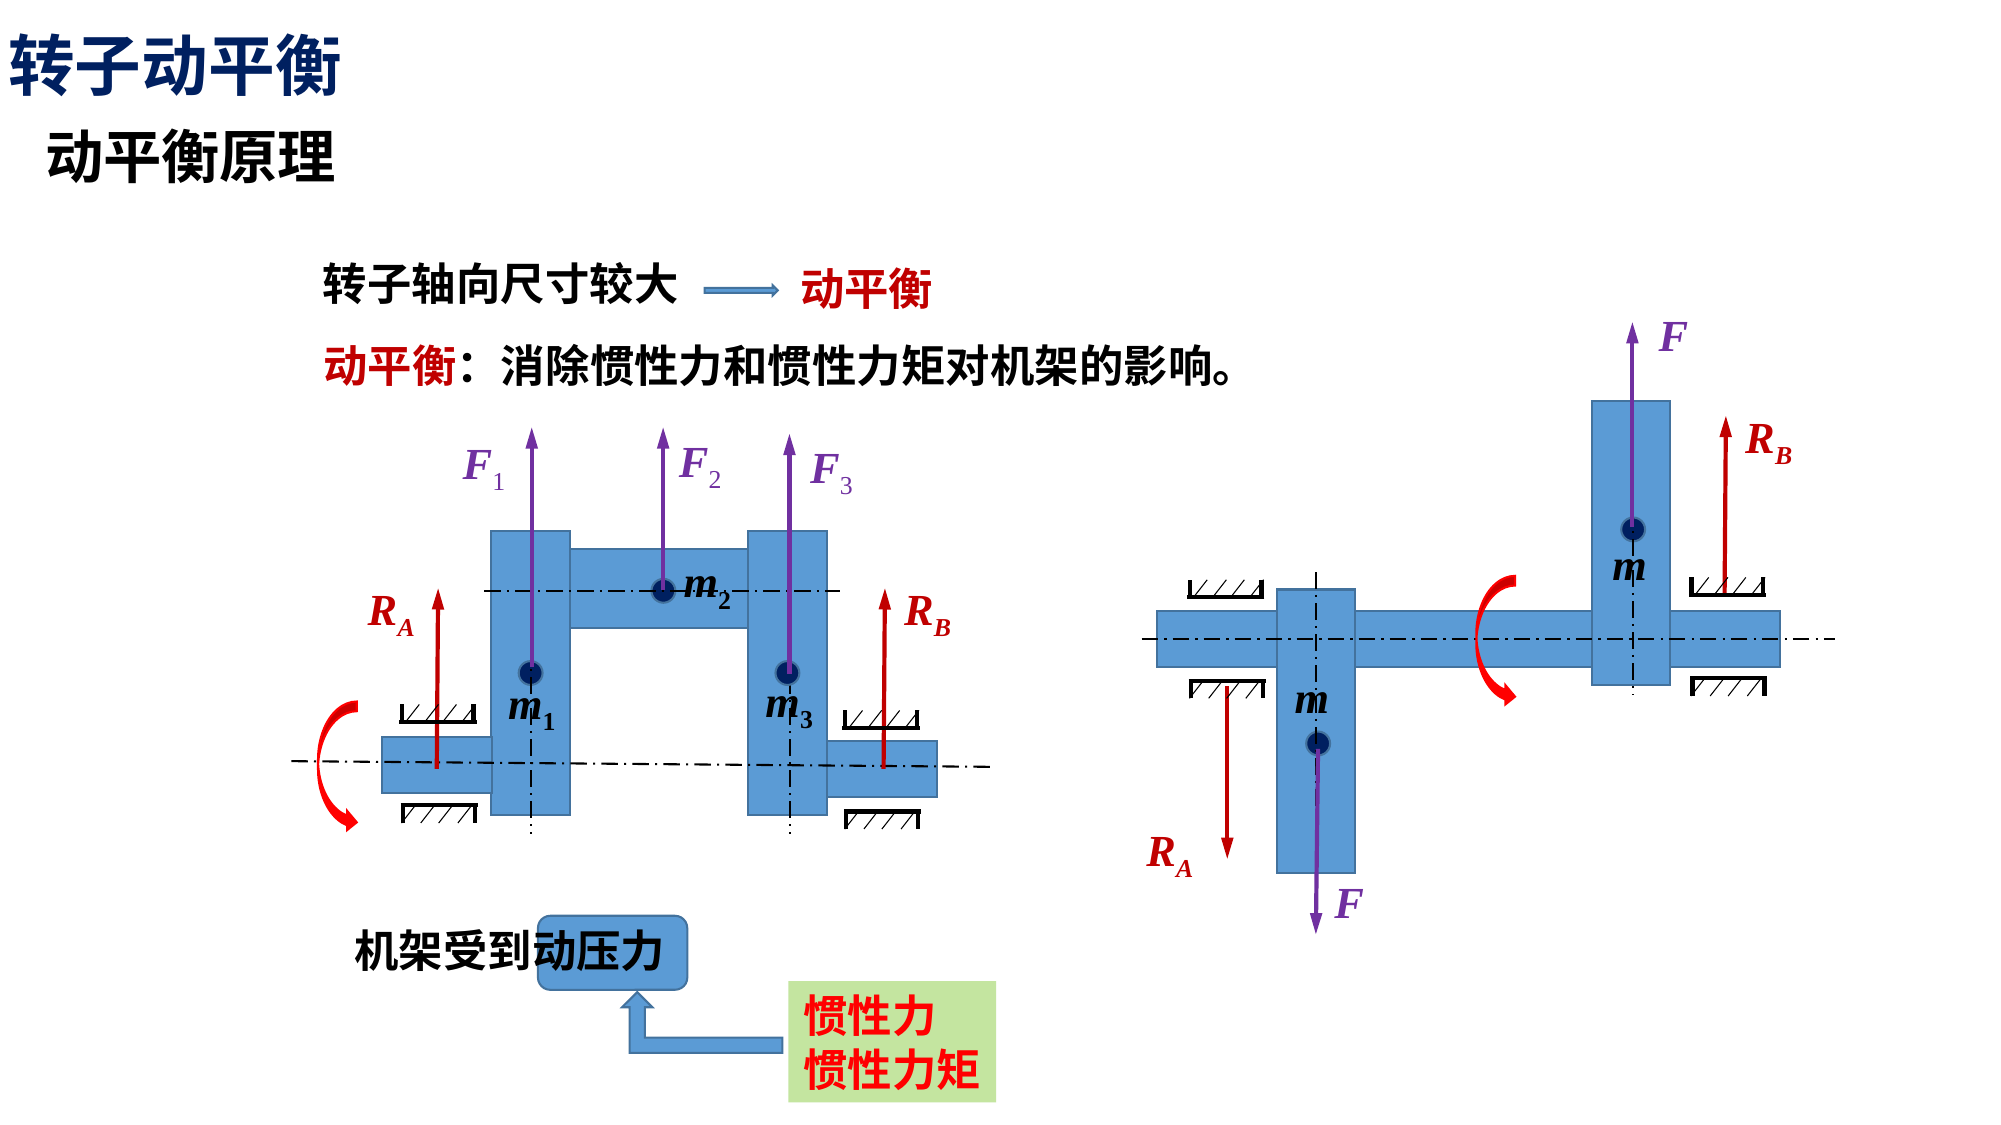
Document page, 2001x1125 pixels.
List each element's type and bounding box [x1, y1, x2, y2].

text_box [447, 427, 521, 503]
text_box [1643, 299, 1704, 368]
text_box [703, 282, 780, 298]
text_box [339, 914, 784, 1054]
text_box [291, 425, 992, 834]
text_box [785, 253, 949, 322]
text_box [795, 431, 868, 508]
text_box [30, 113, 1597, 239]
text_box [308, 322, 1835, 935]
text_box [0, 23, 1012, 105]
text_box [788, 981, 997, 1103]
text_box [308, 248, 694, 317]
